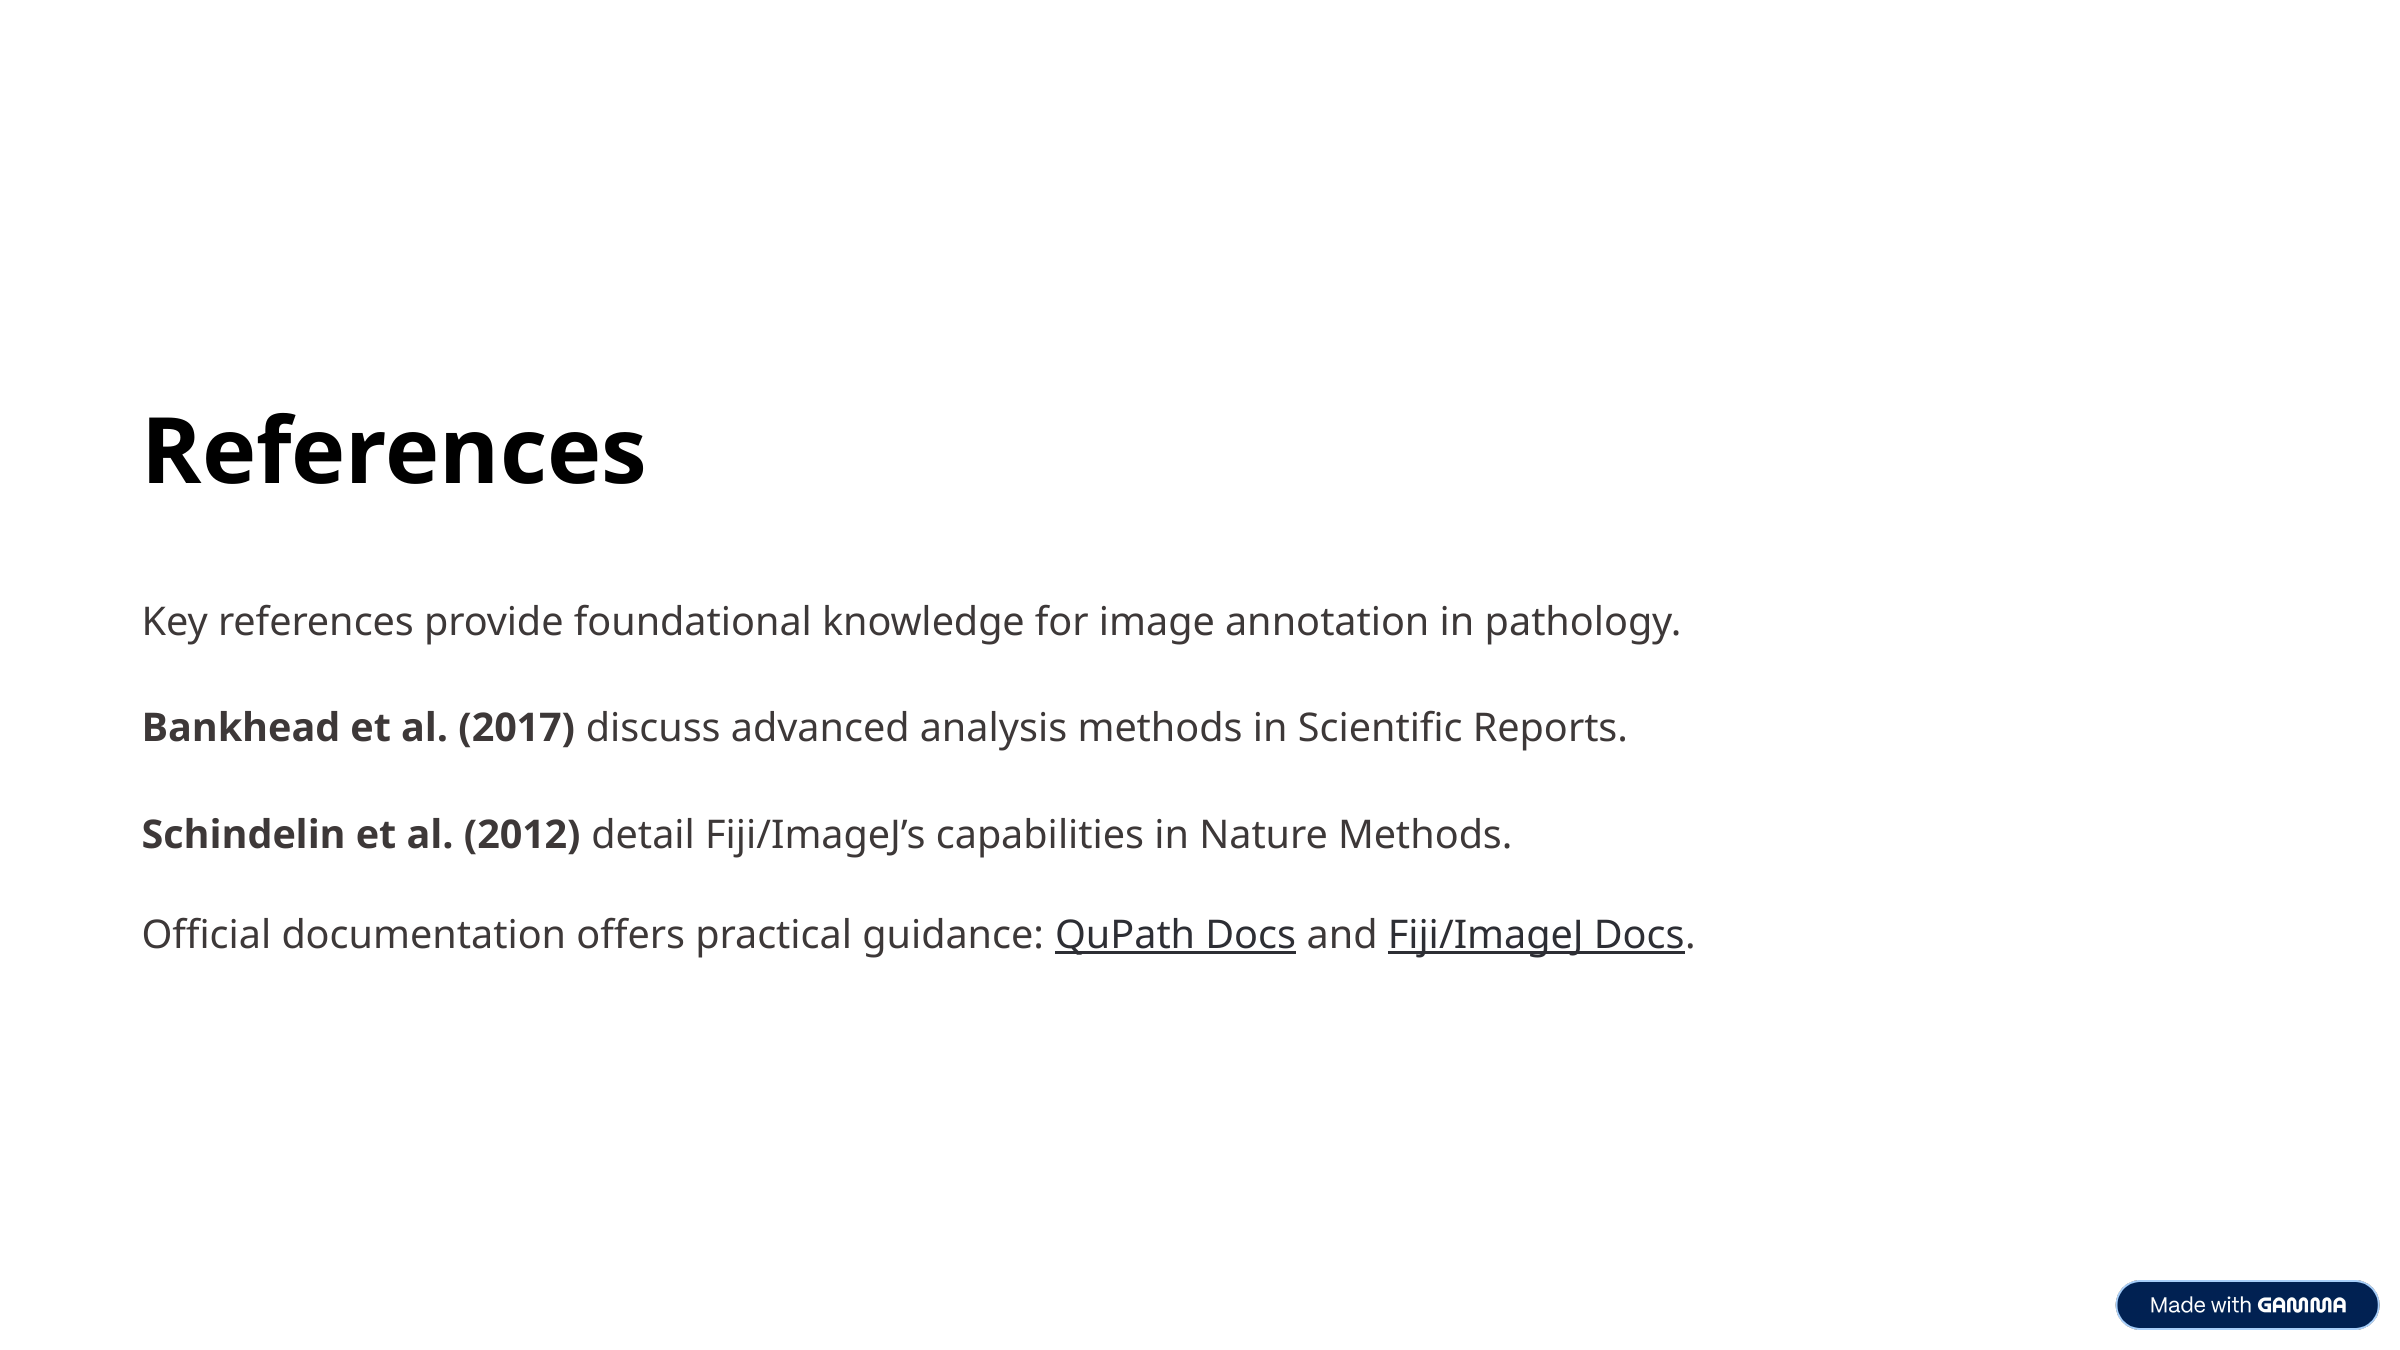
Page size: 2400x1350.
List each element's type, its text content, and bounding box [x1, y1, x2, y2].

picture [2106, 1271, 2389, 1339]
text_box Key references provide foundational knowledge for image annotation in pathology. [141, 583, 2259, 644]
text_box References [141, 387, 1062, 503]
text_box Bankhead et al. (2017) discuss advanced analysis methods in Scientific Reports. [141, 689, 2259, 751]
text_box Schindelin et al. (2012) detail Fiji/ImageJ’s capabilities in Nature Methods. [141, 795, 2259, 857]
text_box Official documentation offers practical guidance: QuPath Docs and Fiji/ImageJ Docs. [141, 902, 2259, 963]
